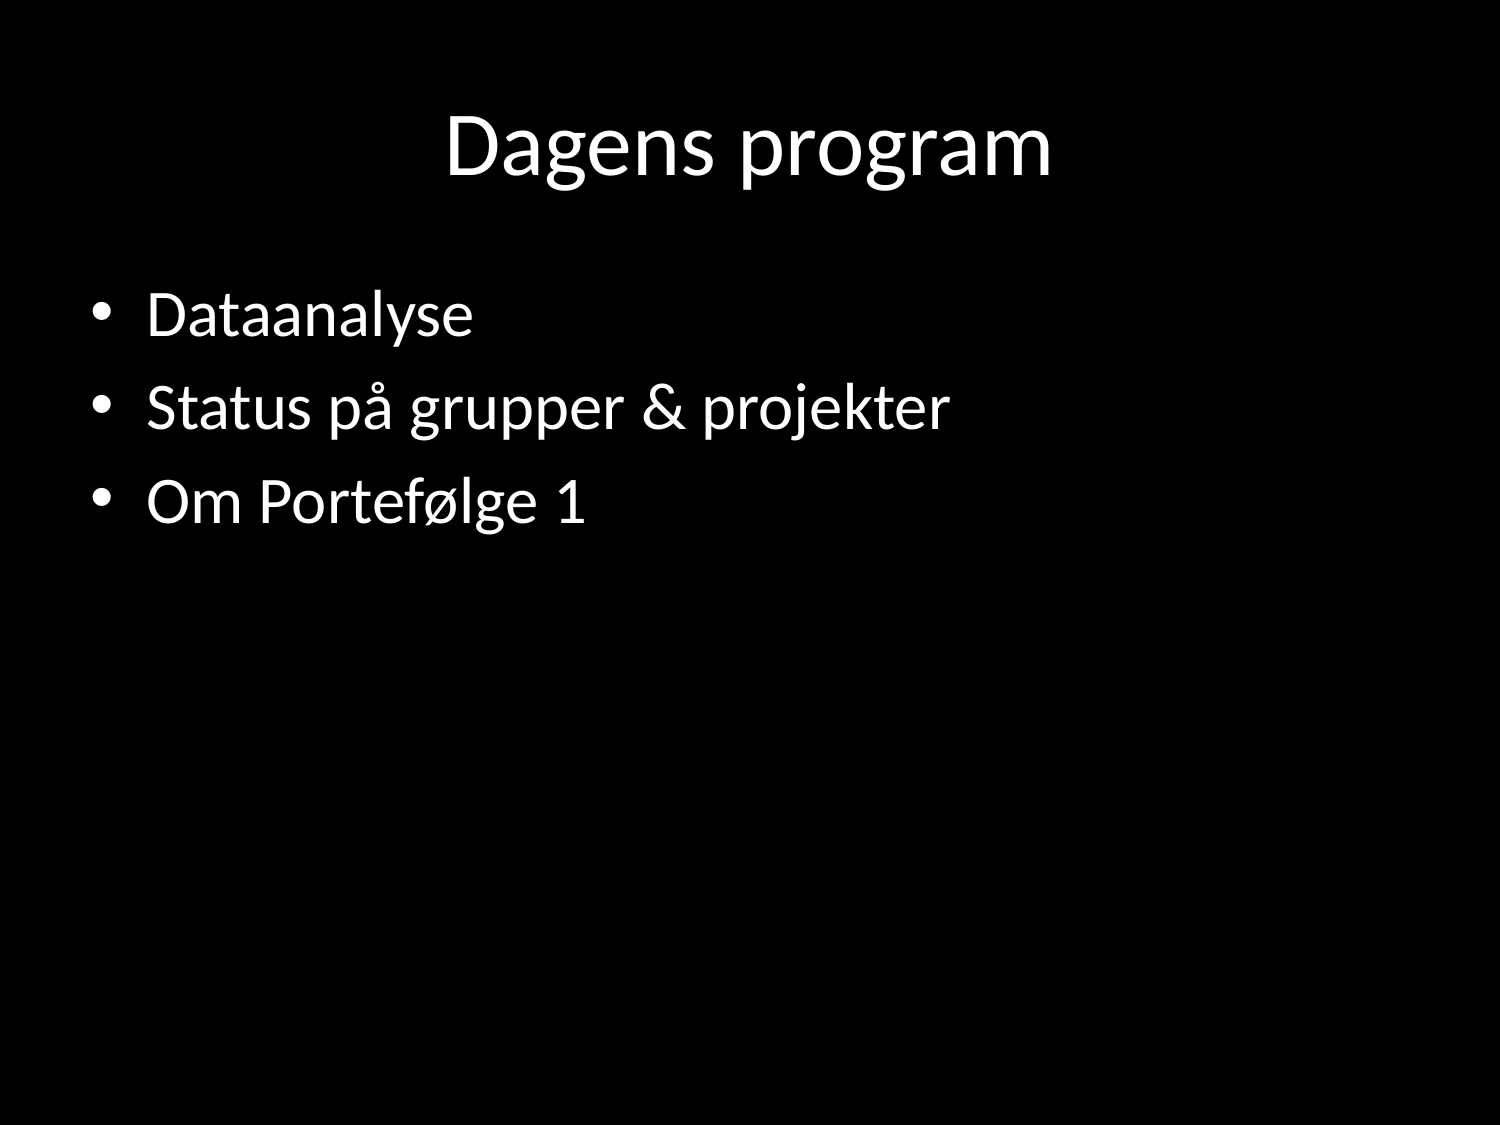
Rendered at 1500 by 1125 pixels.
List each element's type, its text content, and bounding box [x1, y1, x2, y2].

title Dagens program [75, 45, 1425, 233]
list Dataanalyse Status på grupper & projekter Om Portefølge 1 [75, 262, 1425, 1005]
